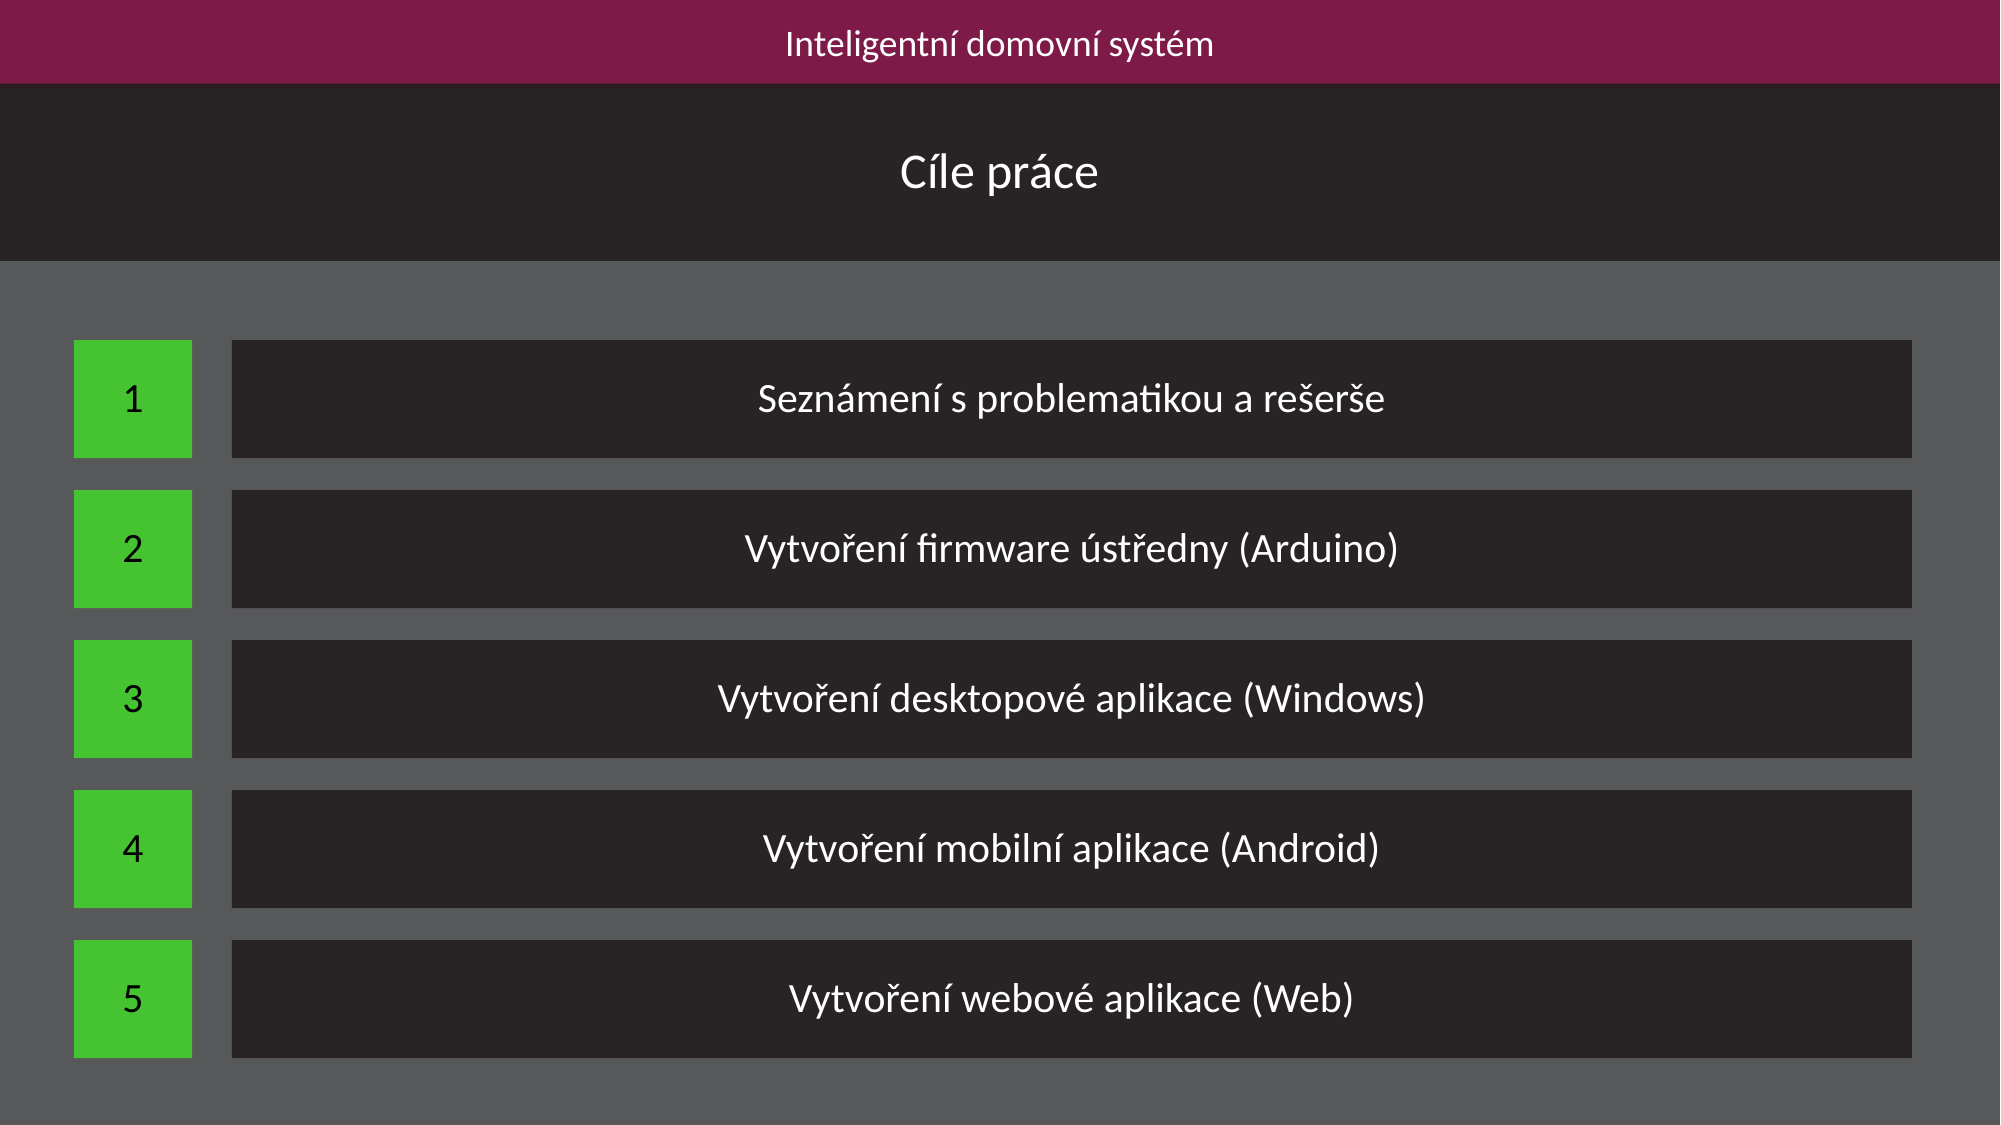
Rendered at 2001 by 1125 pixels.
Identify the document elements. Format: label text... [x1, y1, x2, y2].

text_box Seznámení s problematikou a rešerše [231, 340, 1912, 459]
text_box 1 [73, 340, 193, 459]
text_box 4 [73, 790, 193, 909]
text_box Vytvoření mobilní aplikace (Android) [231, 790, 1912, 909]
text_box 3 [73, 640, 193, 759]
text_box Cíle práce [0, 83, 2000, 261]
text_box Vytvoření firmware ústředny (Arduino) [231, 490, 1912, 609]
text_box Vytvoření webové aplikace (Web) [231, 940, 1912, 1059]
text_box 2 [73, 490, 193, 609]
text_box Vytvoření desktopové aplikace (Windows) [231, 640, 1912, 759]
text_box Inteligentní domovní systém [0, 0, 2000, 83]
text_box 5 [73, 940, 193, 1059]
